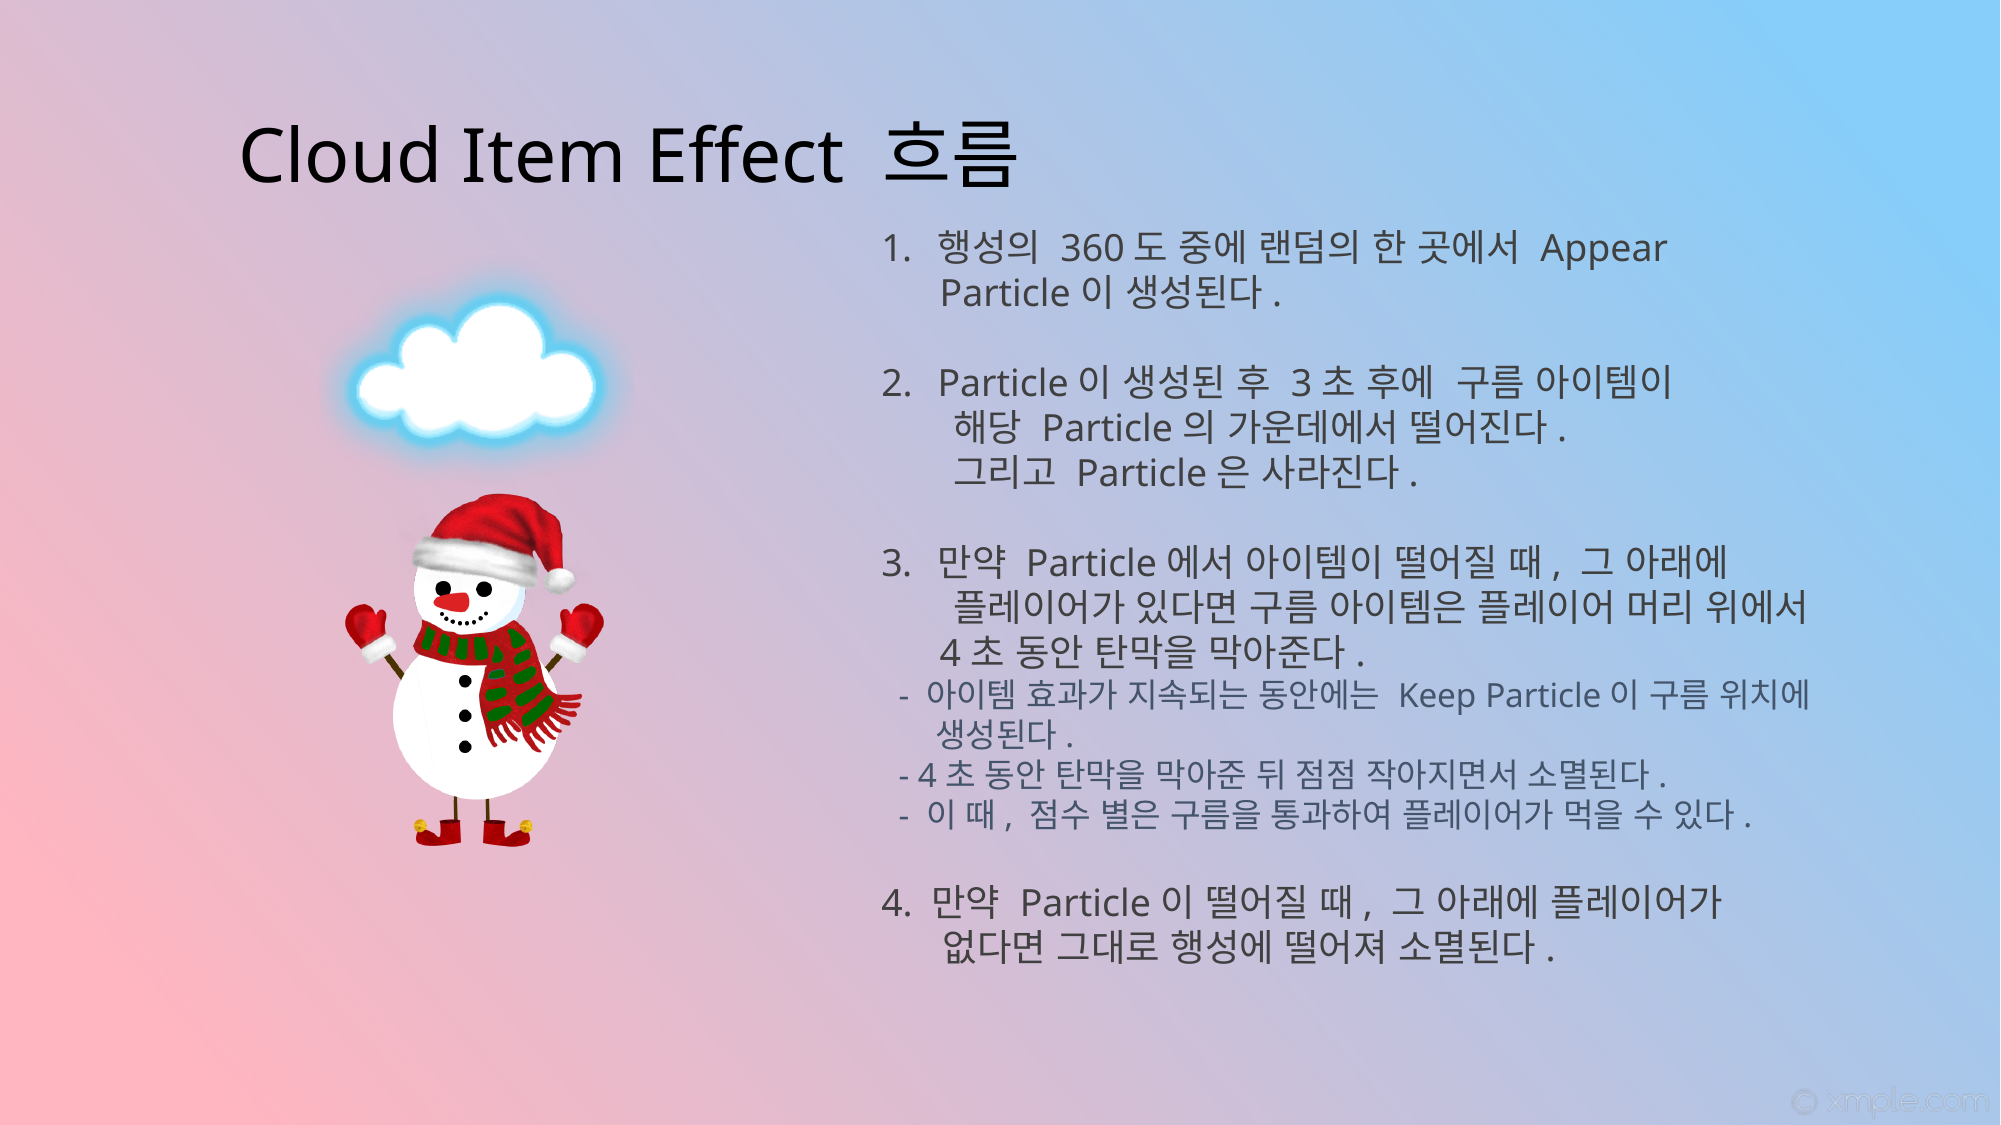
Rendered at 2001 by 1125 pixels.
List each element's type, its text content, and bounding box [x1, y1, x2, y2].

text_box Cloud Item Effect 흐름 [223, 99, 1036, 205]
picture [0, 0, 2001, 1125]
text_box 행성의 360도 중에 랜덤의 한 곳에서 Appear Particle이 생성된다. Particle이 생성된 후 3초 후에 구름 아이템이 해당 Particle의 가운데에서 떨어진다. 그리고 Particle은 사라진다. 만약 Particle에서 아이템이 떨어질 때, 그 아래에 플레이어가 있다면 구름 아이템은 플레이어 머리 위에서 4초 동안 탄막을 막아준다. - 아이템 효과가 지속되는 동안에는 Keep Particle이 구름 위치에 생성된다. - 4초 동안 탄막을 막아준 뒤 점점 작아지면서 소멸된다. - 이 때, 점수 별은 구름을 통과하여 플레이어가 먹을 수 있다. 4. 만약 Particle이 떨어질 때, 그 아래에 플레이어가 없다면 그대로 행성에 떨어져 소멸된다. [866, 216, 1857, 977]
